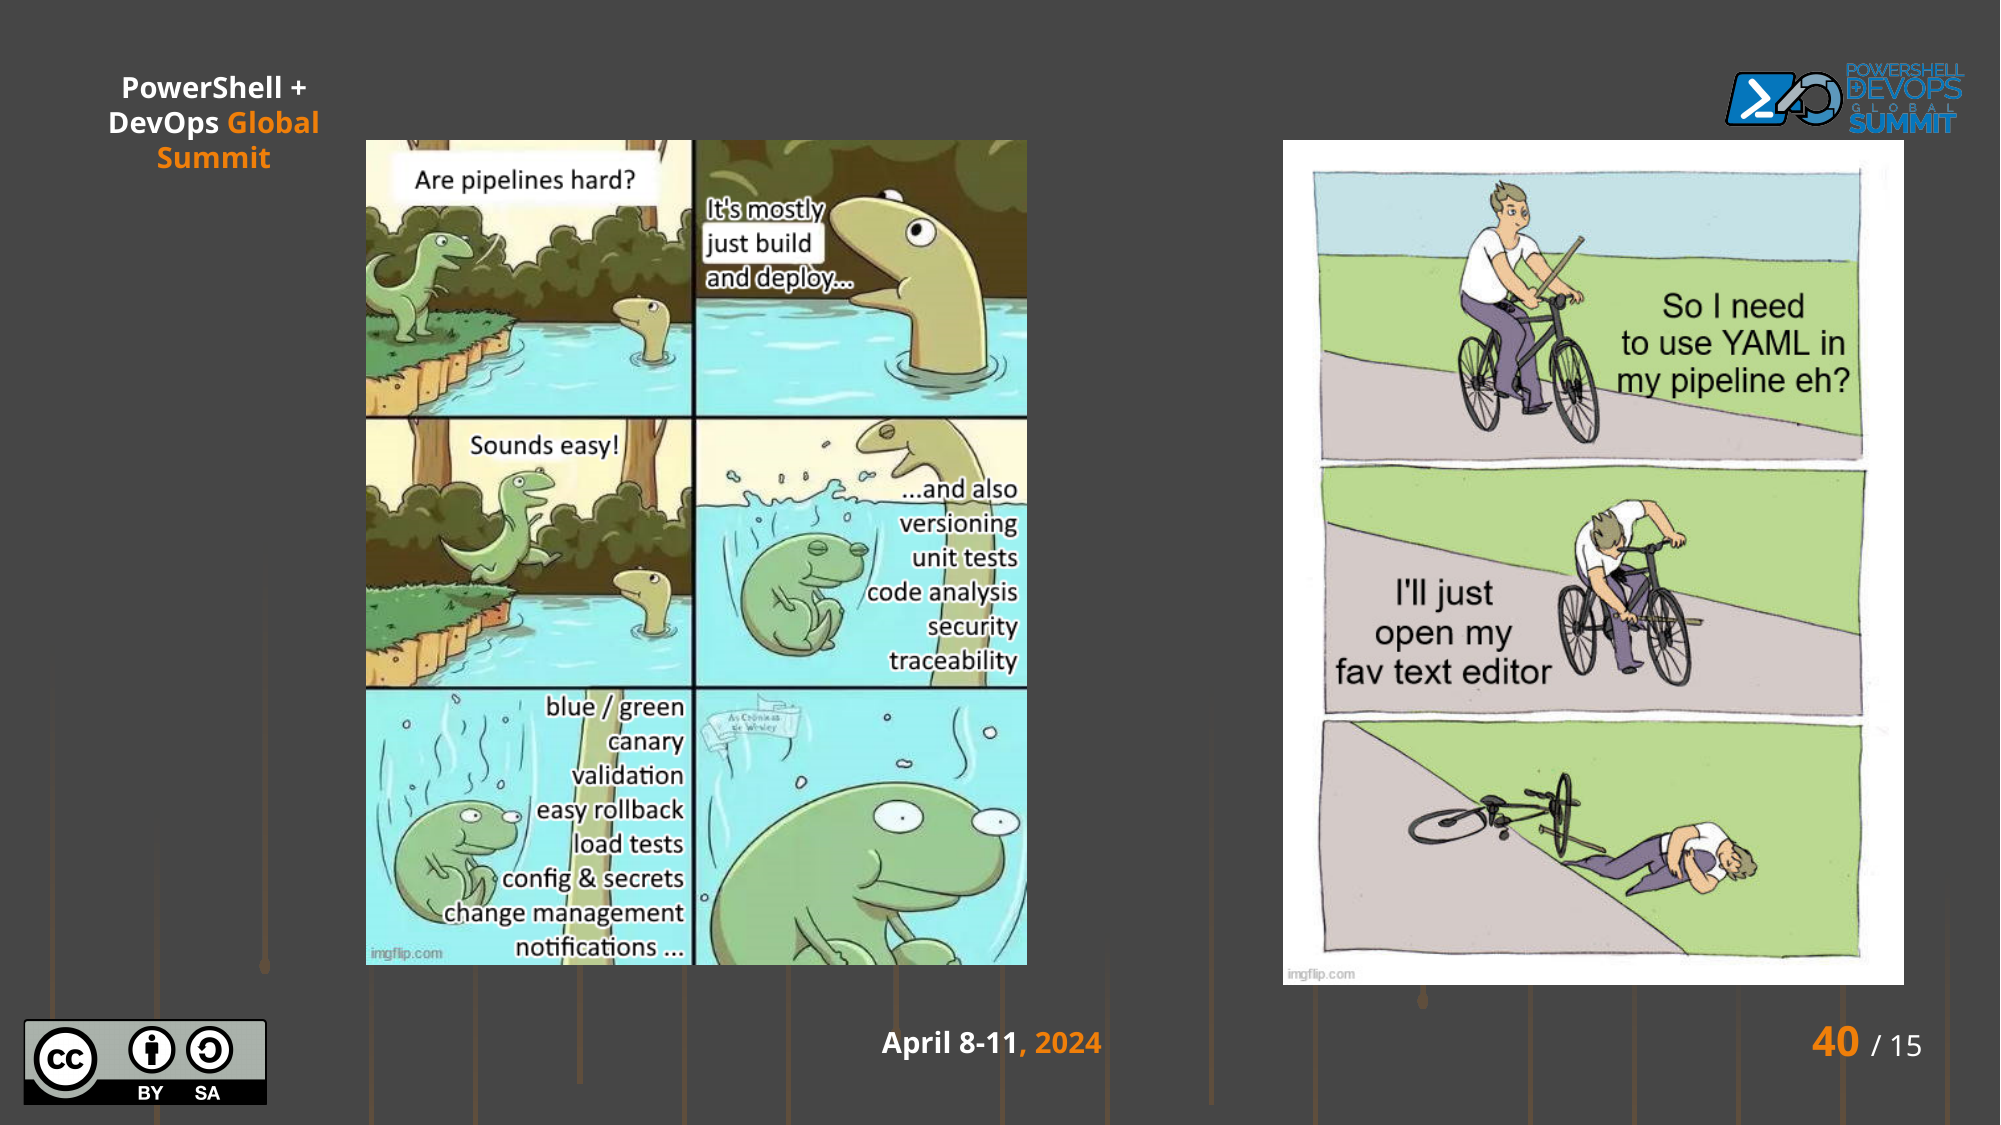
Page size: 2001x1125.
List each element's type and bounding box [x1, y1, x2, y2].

picture [23, 1019, 267, 1105]
picture [366, 140, 1027, 965]
picture [1725, 61, 1965, 139]
picture [1283, 140, 1904, 985]
